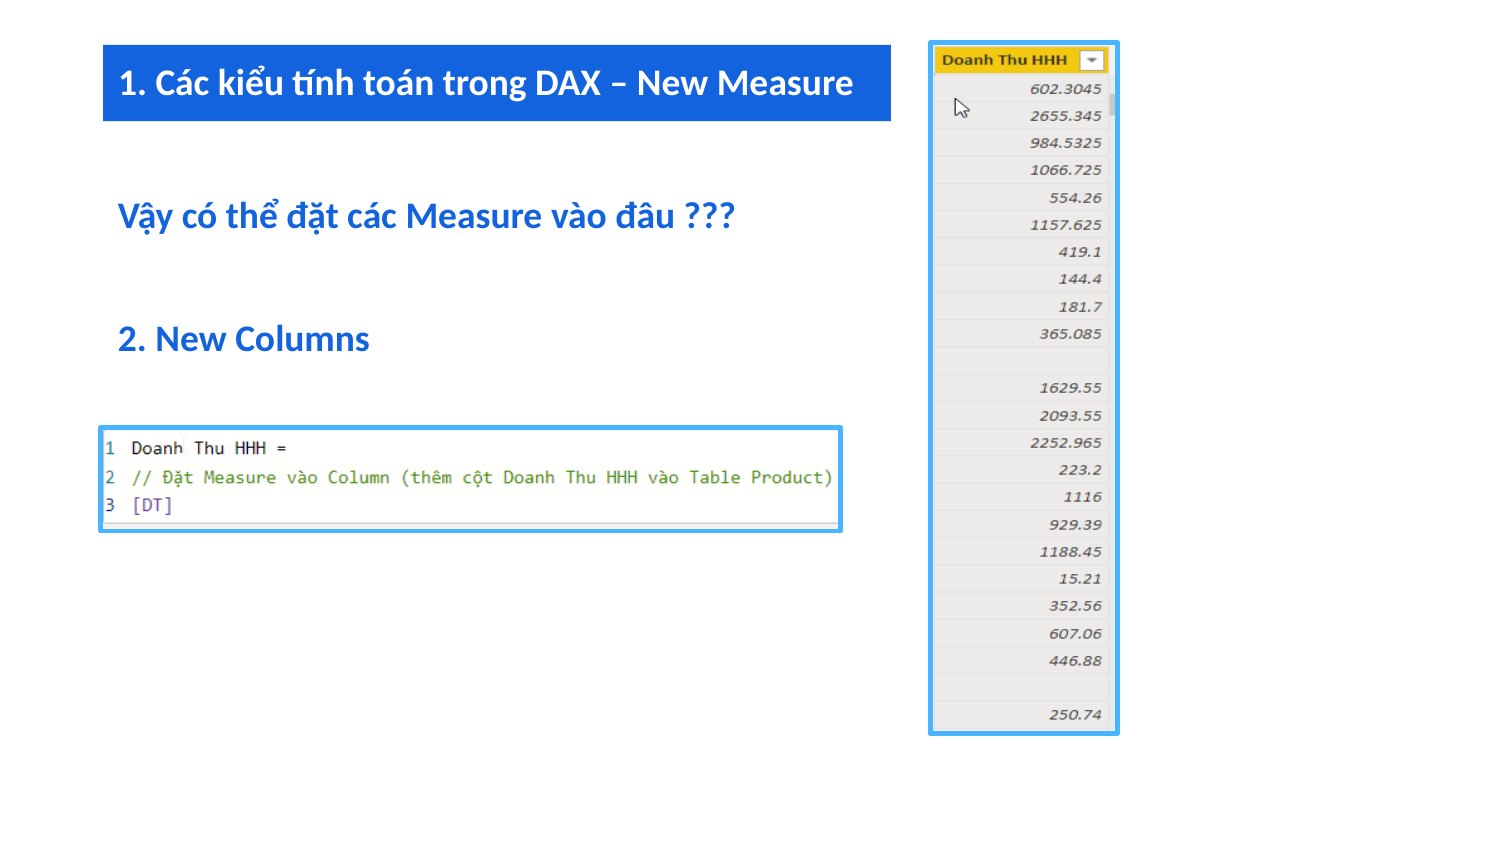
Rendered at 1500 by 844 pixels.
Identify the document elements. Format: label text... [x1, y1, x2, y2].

text_box Vậy có thể đặt các Measure vào đâu ??? [103, 183, 867, 244]
picture [103, 429, 839, 529]
picture [932, 44, 1116, 732]
title 1. Các kiểu tính toán trong DAX – New Measure [103, 44, 891, 122]
text_box 2. New Columns [103, 306, 867, 367]
